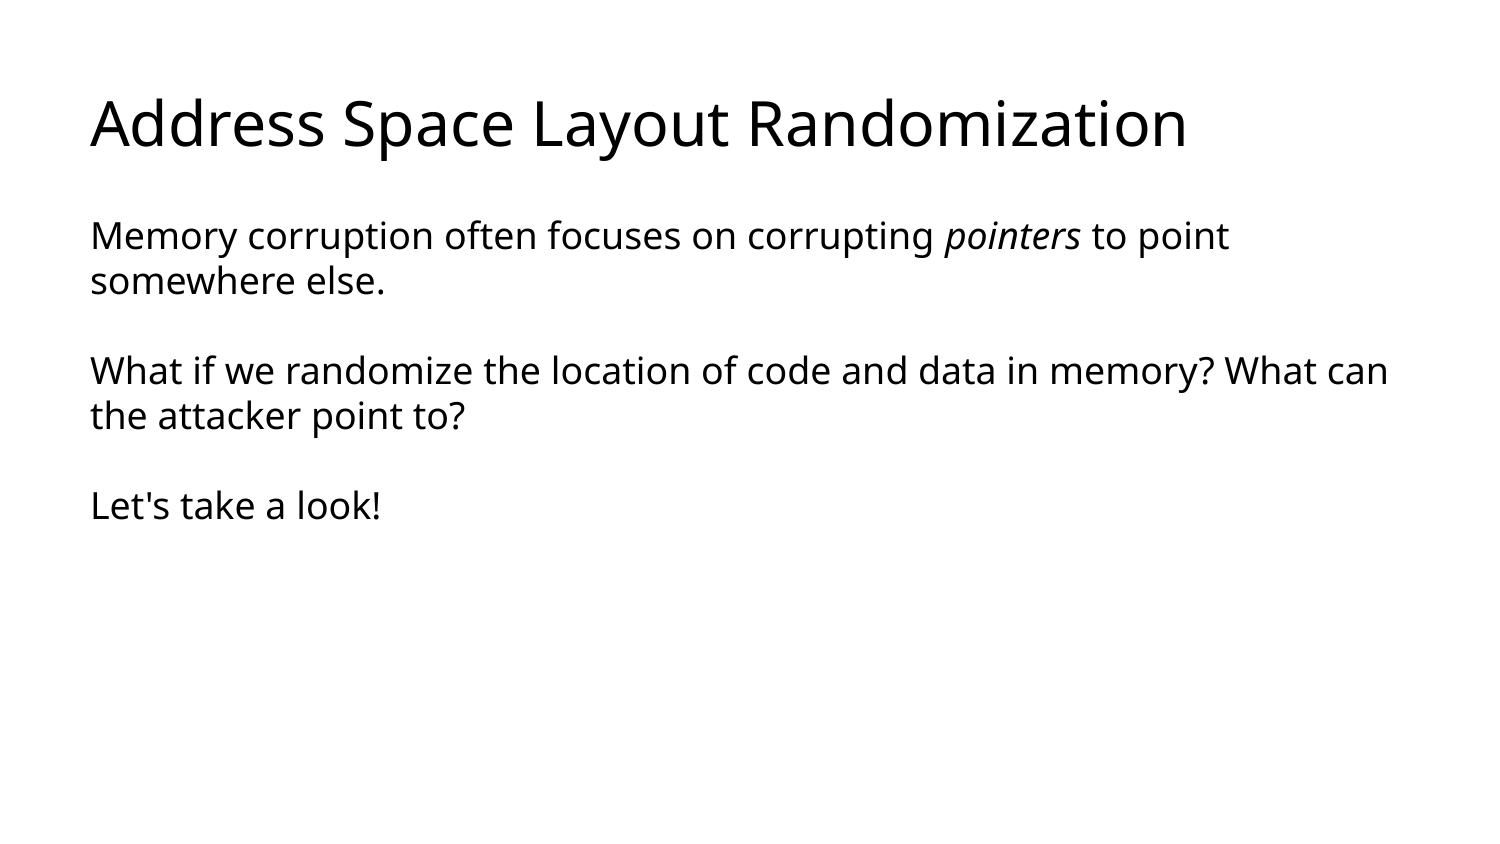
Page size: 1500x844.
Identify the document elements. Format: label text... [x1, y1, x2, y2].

list Memory corruption often focuses on corrupting pointers to point somewhere else. What if we randomize the location of code and data in memory? What can the attacker point to? Let's take a look! [75, 196, 1425, 808]
title Address Space Layout Randomization [75, 33, 1425, 175]
